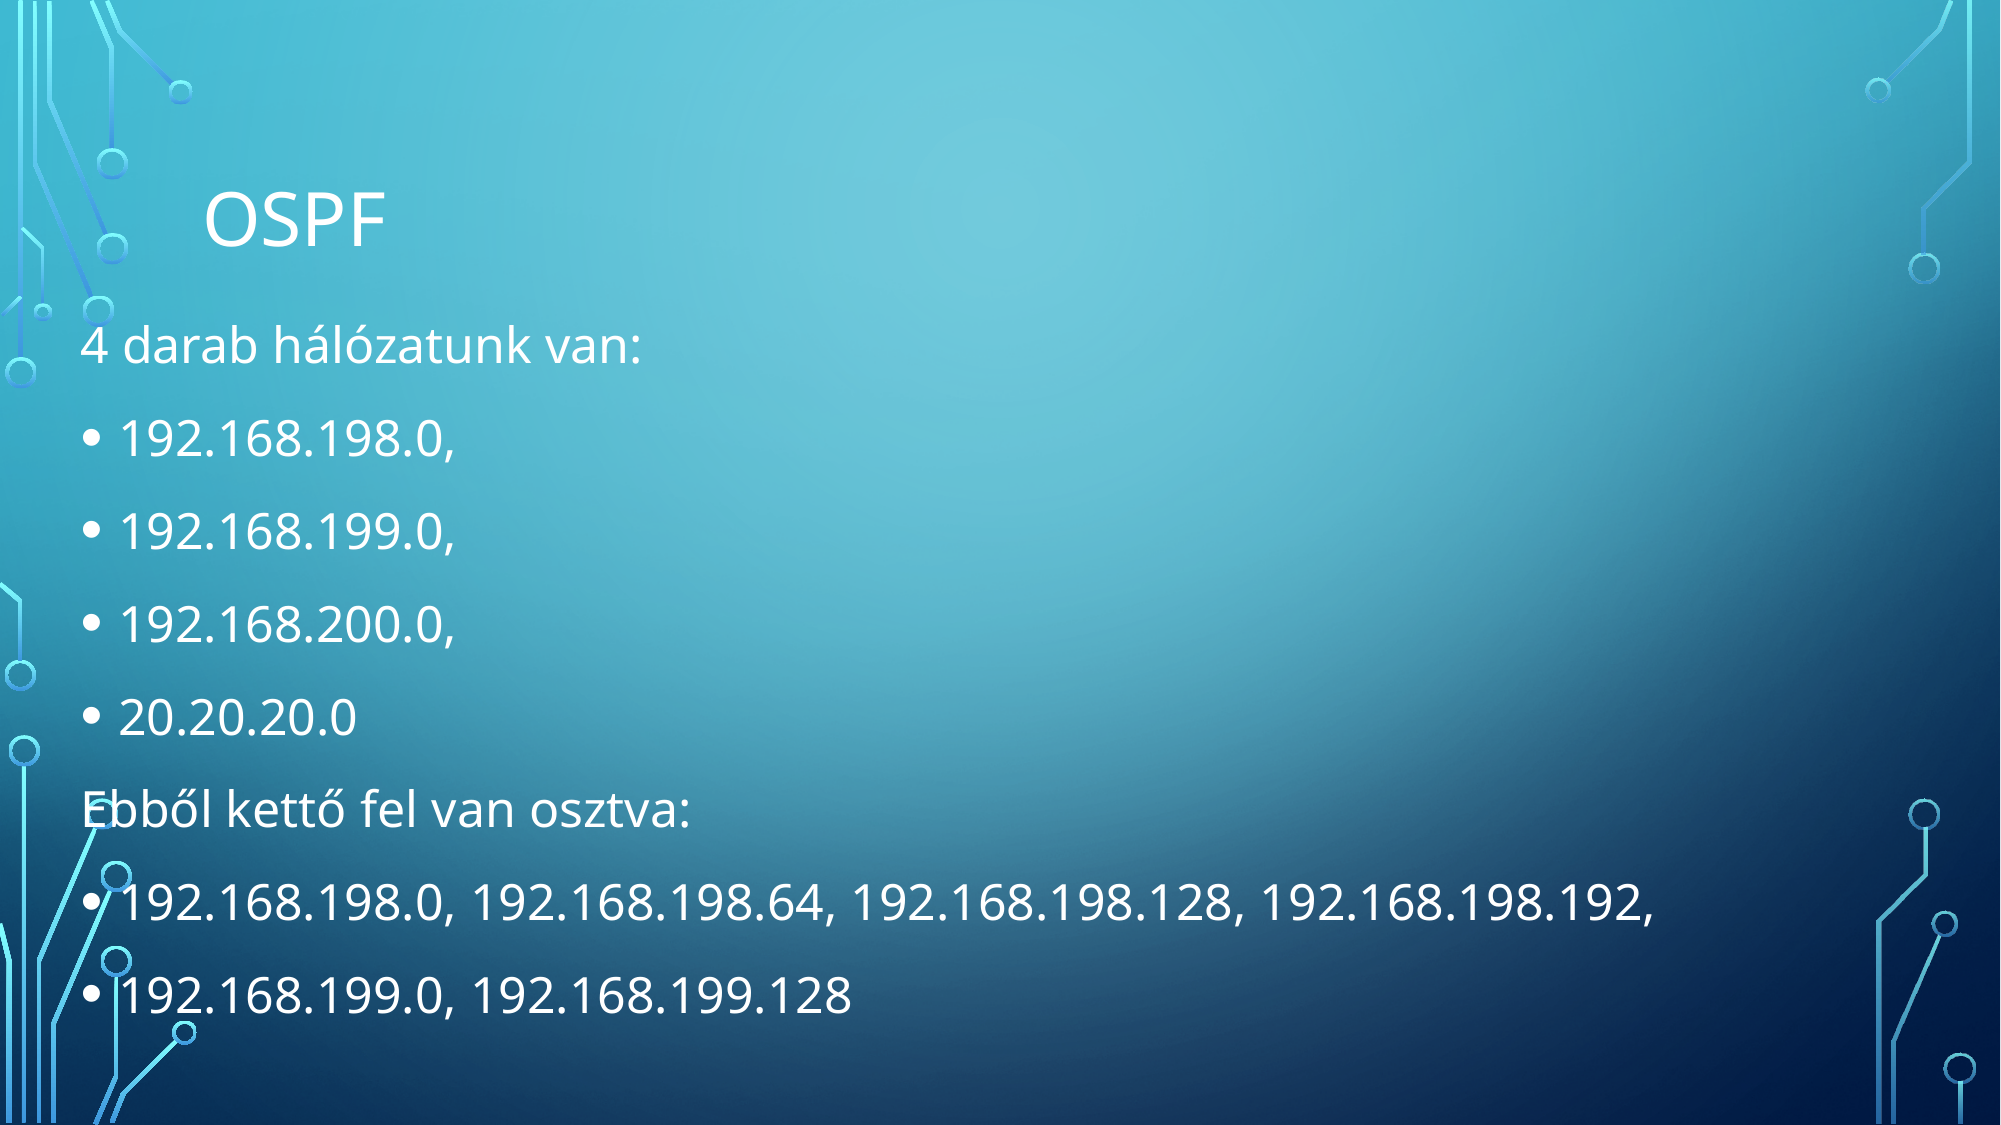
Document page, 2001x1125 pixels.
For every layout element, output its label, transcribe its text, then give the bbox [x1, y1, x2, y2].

list 4 darab hálózatunk van: 192.168.198.0, 192.168.199.0, 192.168.200.0, 20.20.20.0 Ebből kettő fel van osztva: 192.168.198.0, 192.168.198.64, 192.168.198.128, 192.168.198.192, 192.168.199.0, 192.168.199.128 [65, 294, 1959, 1077]
title ospf [187, 101, 1813, 294]
